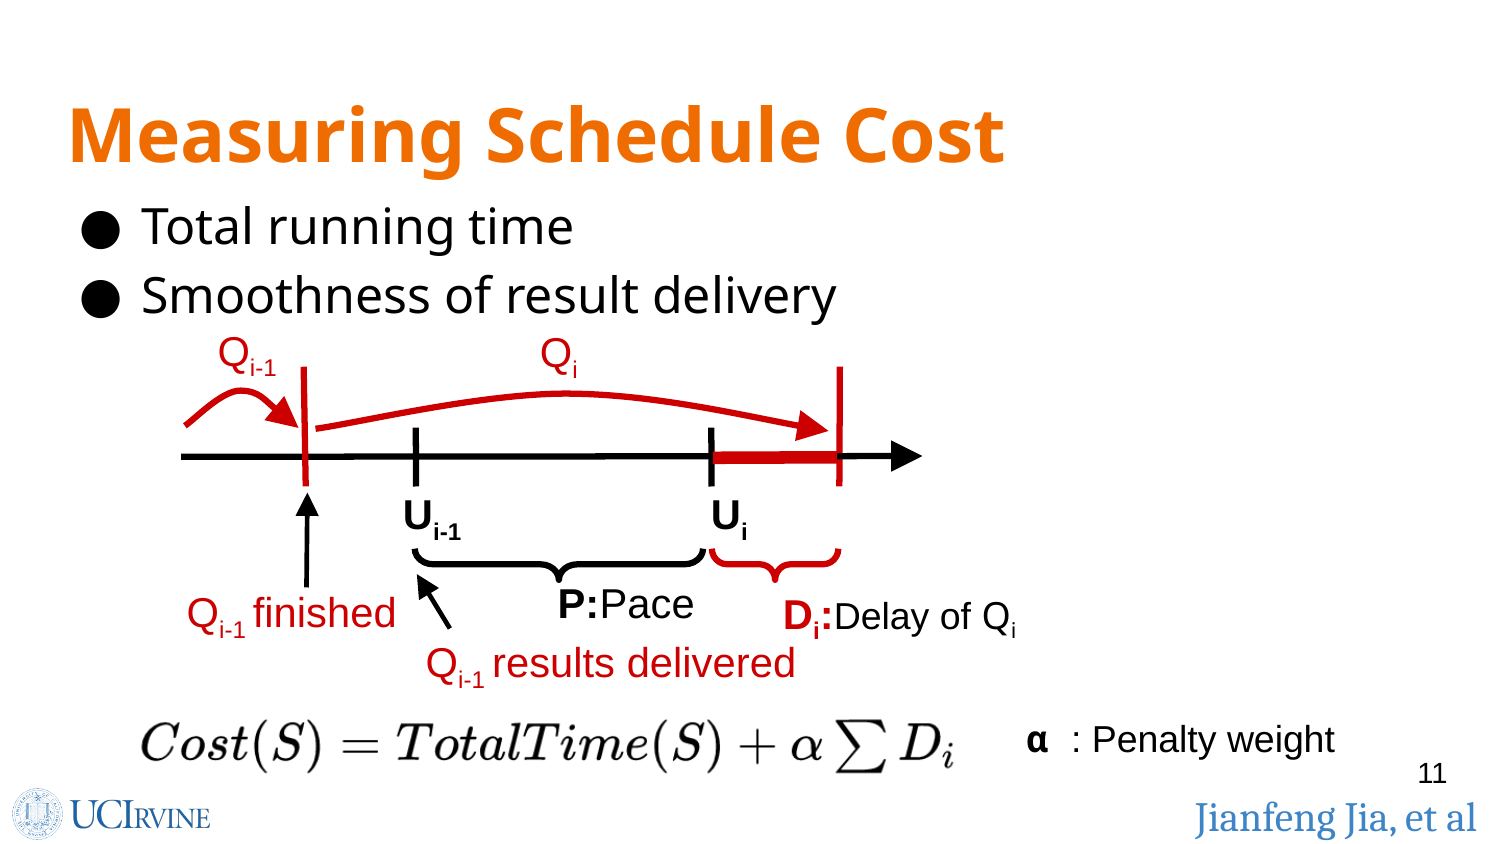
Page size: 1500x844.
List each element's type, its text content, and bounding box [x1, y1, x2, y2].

picture [12, 788, 210, 840]
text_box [384, 573, 906, 672]
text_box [472, 427, 923, 572]
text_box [145, 287, 467, 622]
text_box α : Penalty weight [1010, 700, 1385, 765]
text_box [470, 288, 841, 426]
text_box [711, 456, 1116, 624]
list Total running time Smoothness of result delivery [51, 170, 1449, 712]
slide_number ‹#› [1402, 739, 1493, 805]
title Measuring Schedule Cost [51, 72, 1449, 170]
picture [133, 714, 967, 780]
